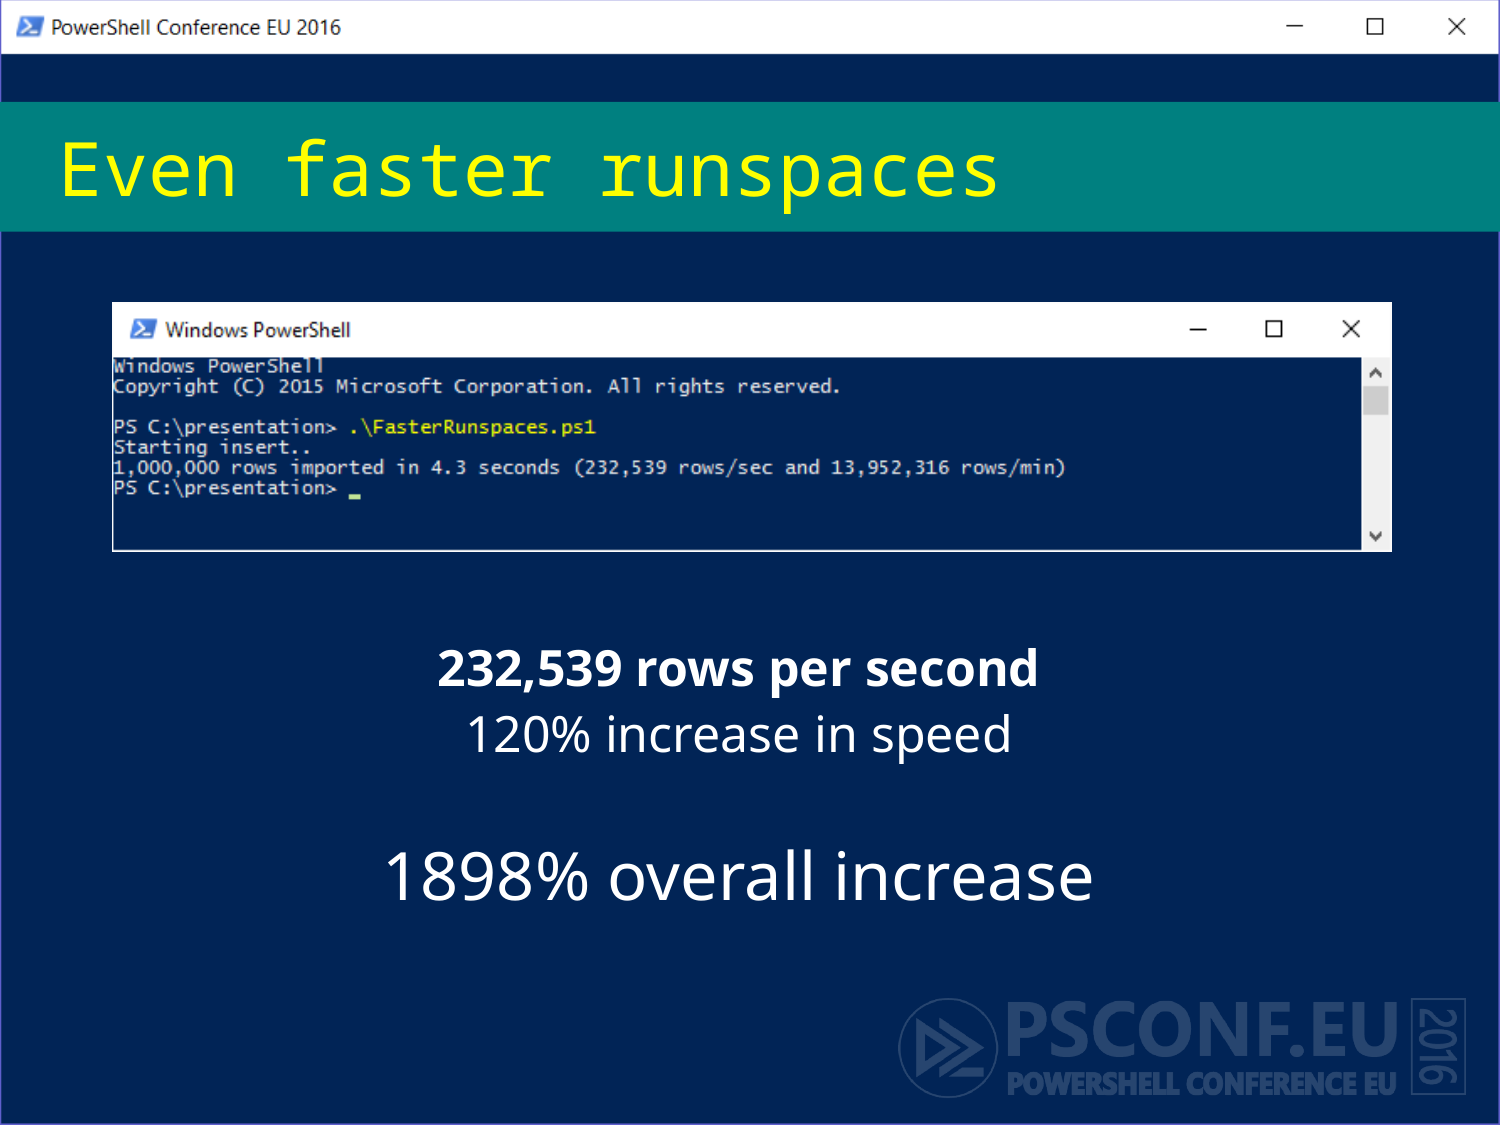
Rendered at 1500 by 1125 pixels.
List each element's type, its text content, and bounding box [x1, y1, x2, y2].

picture [0, 232, 1500, 1125]
title Even faster runspaces [0, 101, 1500, 232]
picture [0, 0, 1500, 101]
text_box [111, 302, 1392, 942]
